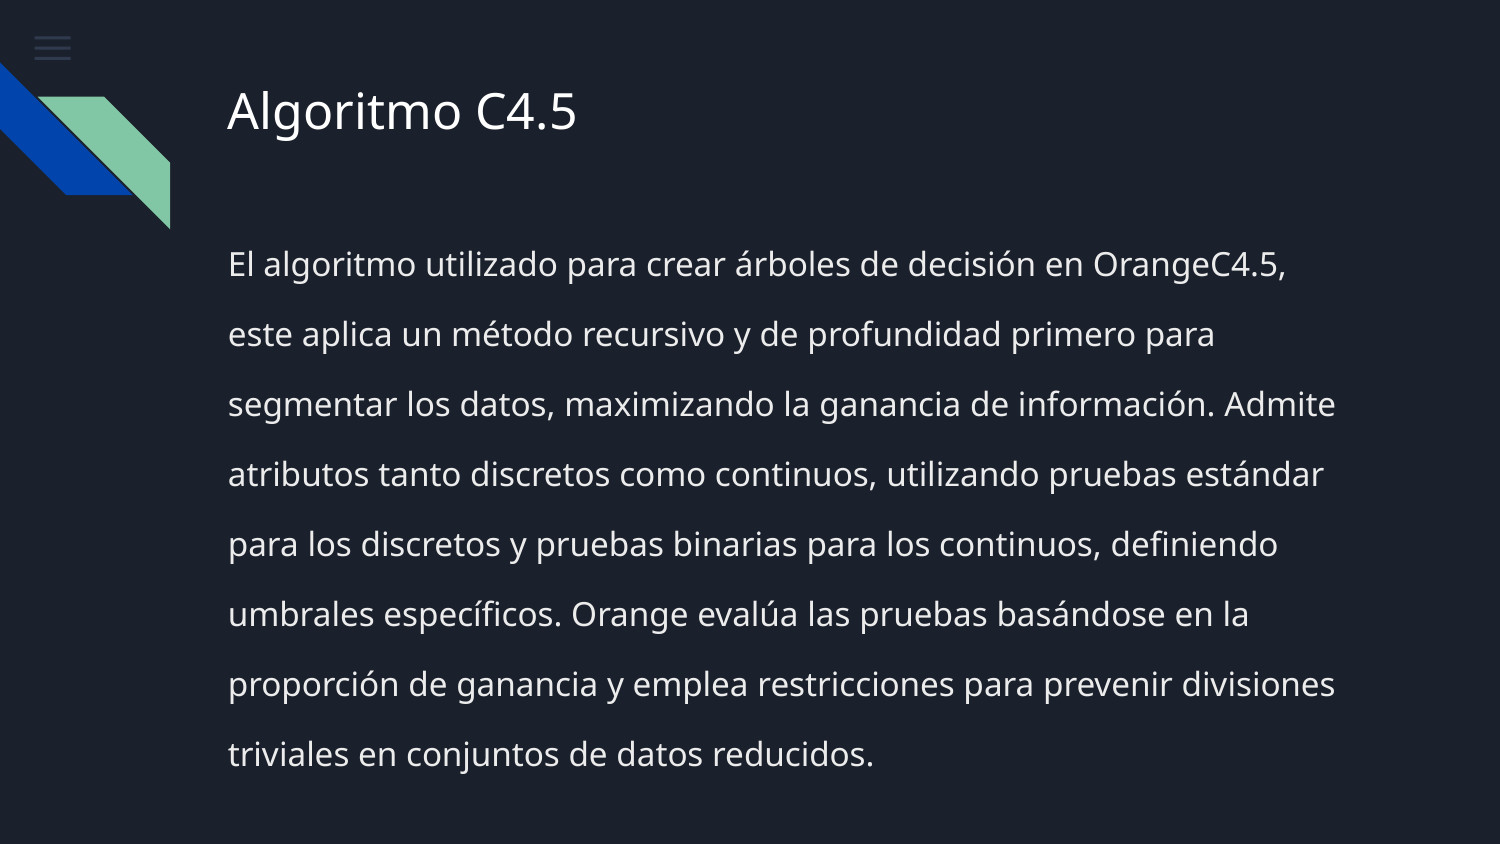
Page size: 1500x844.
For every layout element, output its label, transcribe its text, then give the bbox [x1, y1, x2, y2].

list El algoritmo utilizado para crear árboles de decisión en OrangeC4.5, este aplica un método recursivo y de profundidad primero para segmentar los datos, maximizando la ganancia de información. Admite atributos tanto discretos como continuos, utilizando pruebas estándar para los discretos y pruebas binarias para los continuos, definiendo umbrales específicos. Orange evalúa las pruebas basándose en la proporción de ganancia y emplea restricciones para prevenir divisiones triviales en conjuntos de datos reducidos. [212, 198, 1368, 677]
title Algoritmo C4.5 [212, 64, 1368, 198]
